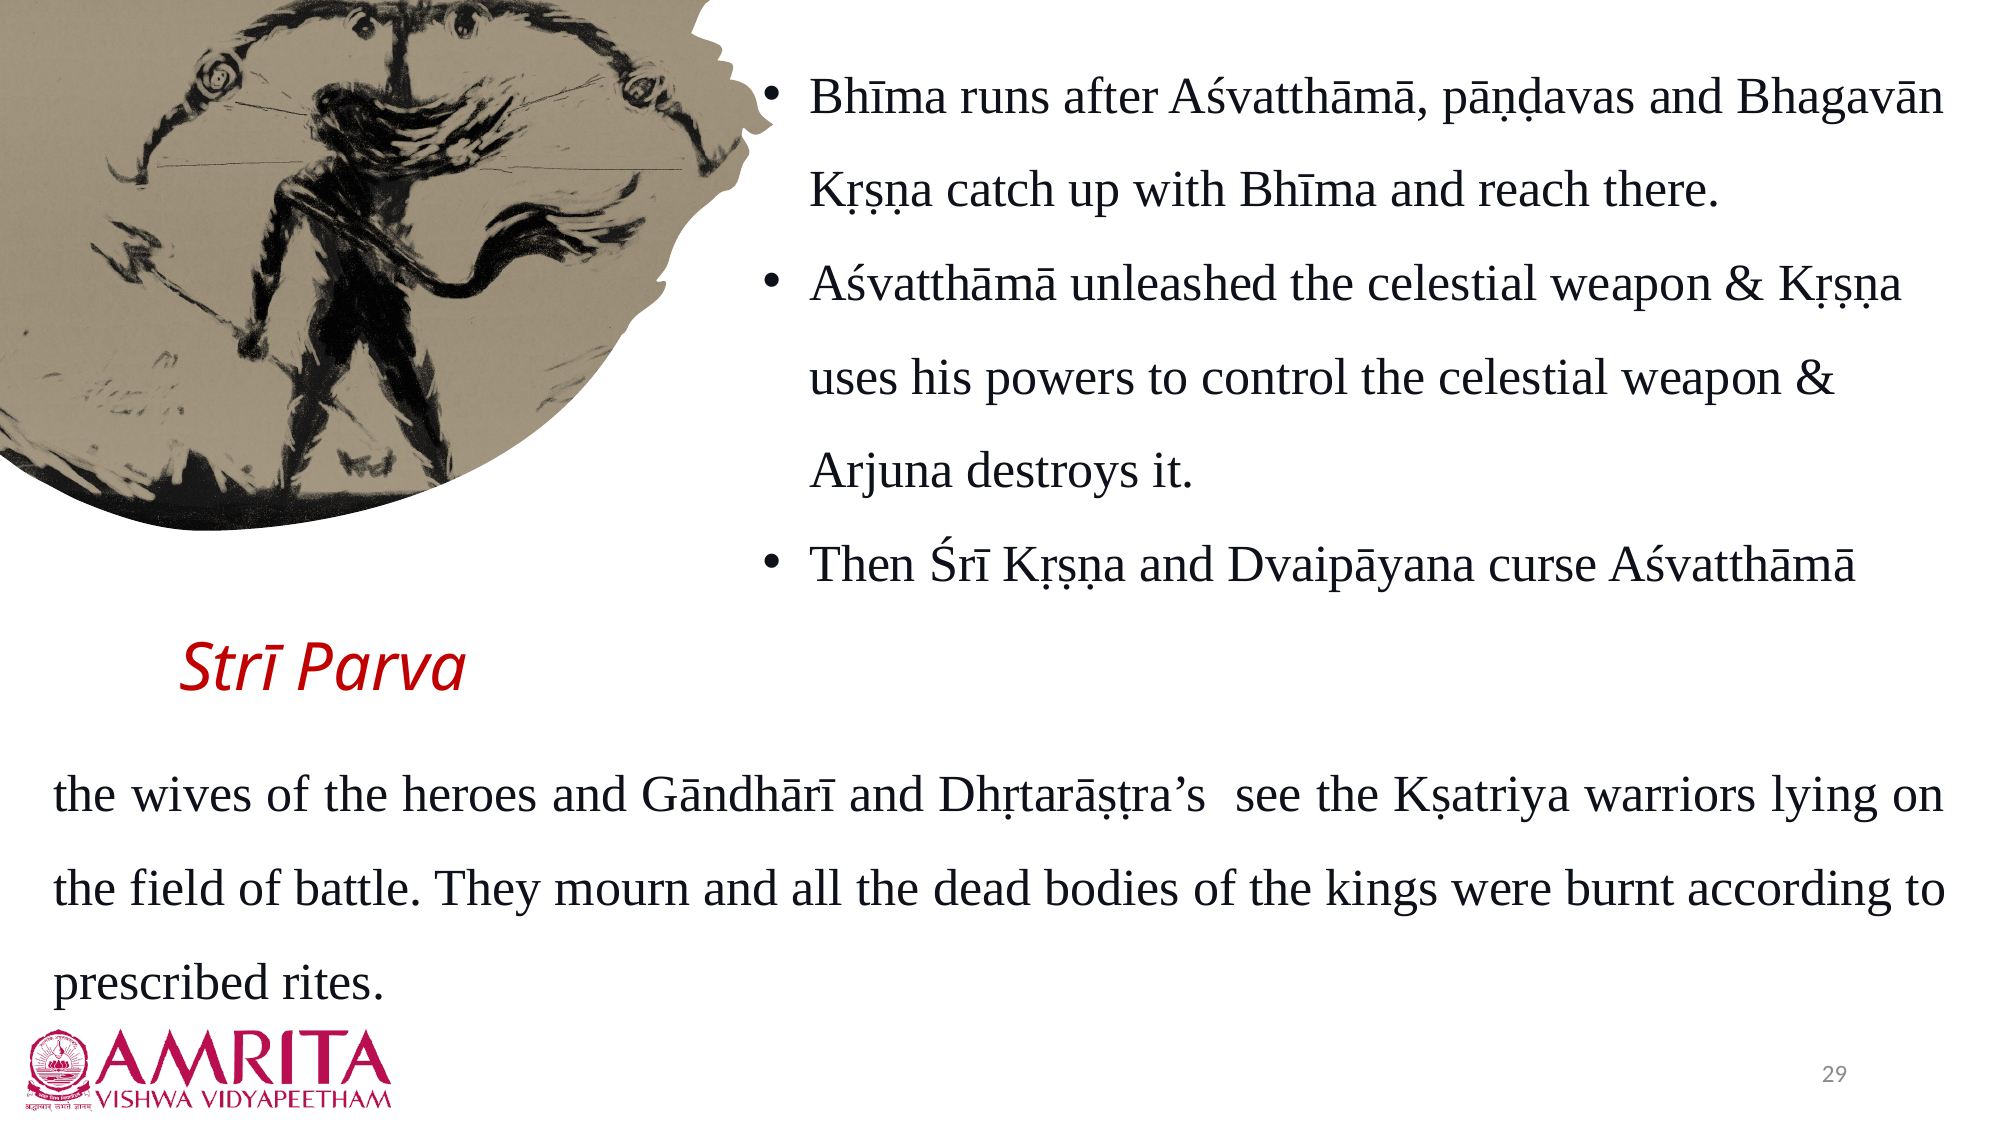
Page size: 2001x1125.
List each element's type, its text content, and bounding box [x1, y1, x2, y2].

text_box Strī Parva [0, 624, 483, 712]
text_box Bhīma runs after Aśvatthāmā, pāṇḍavas and Bhagavān Kṛṣṇa catch up with Bhīma and reach there. Aśvatthāmā unleashed the celestial weapon & Kṛṣṇa uses his powers to control the celestial weapon & Arjuna destroys it. Then Śrī Kṛṣṇa and Dvaipāyana curse Aśvatthāmā [747, 22, 2000, 600]
text_box the wives of the heroes and Gāndhārī and Dhṛtarāṣṭra’s see the Kṣatriya warriors lying on the field of battle. They mourn and all the dead bodies of the kings were burnt according to prescribed rites. [38, 721, 1962, 1017]
picture [18, 982, 416, 1125]
slide_number 29 [1412, 1042, 1863, 1103]
picture [0, 0, 774, 531]
